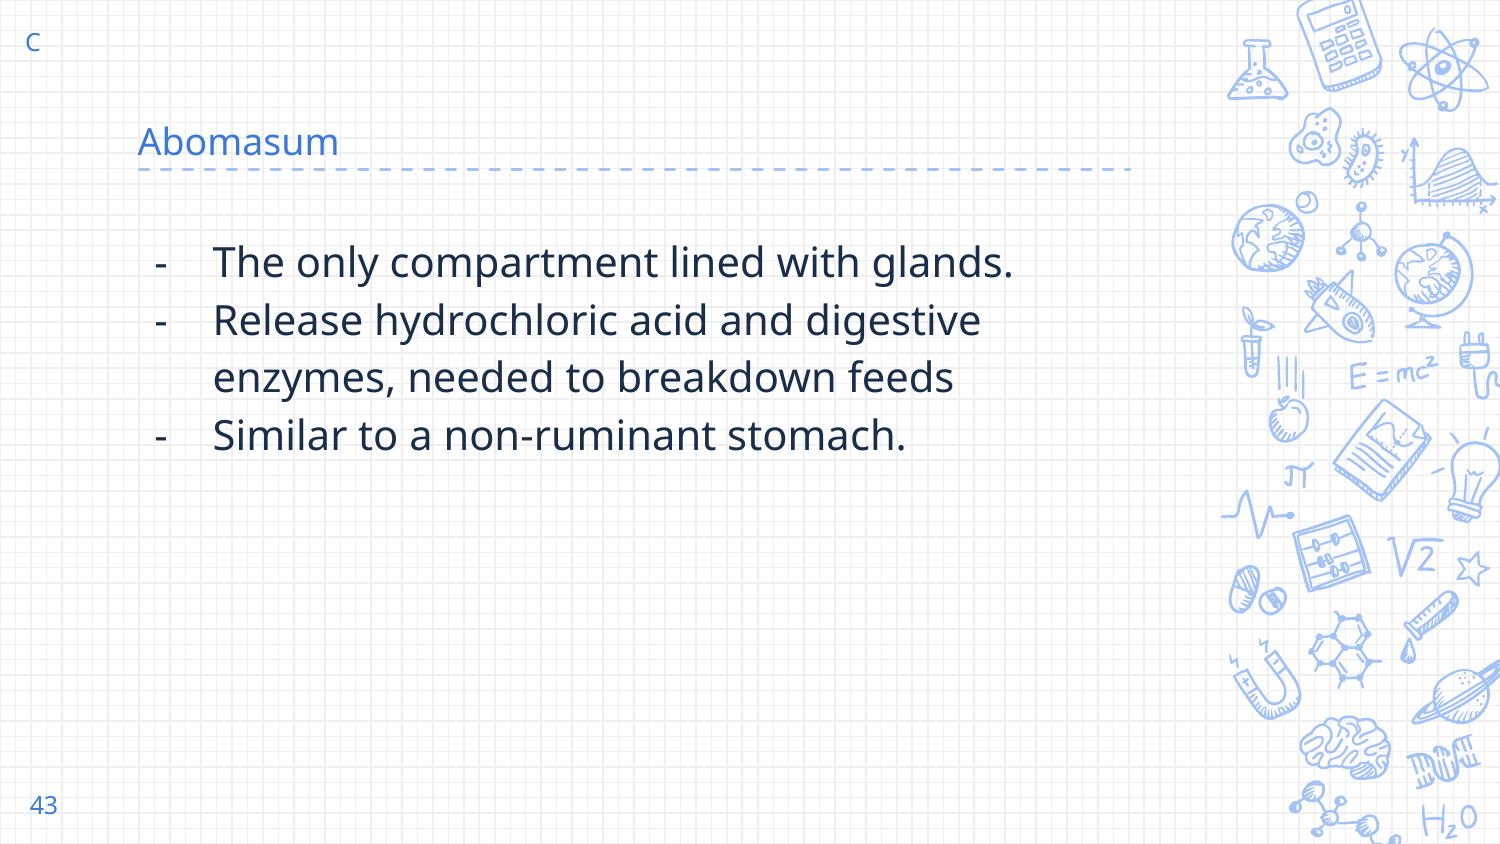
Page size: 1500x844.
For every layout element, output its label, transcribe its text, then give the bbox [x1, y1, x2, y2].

slide_number C [10, 11, 101, 76]
slide_number ‹#› [14, 774, 105, 840]
title Abomasum [122, 36, 1130, 178]
list The only compartment lined with glands. Release hydrochloric acid and digestive enzymes, needed to breakdown feeds Similar to a non-ruminant stomach. [122, 213, 1130, 806]
